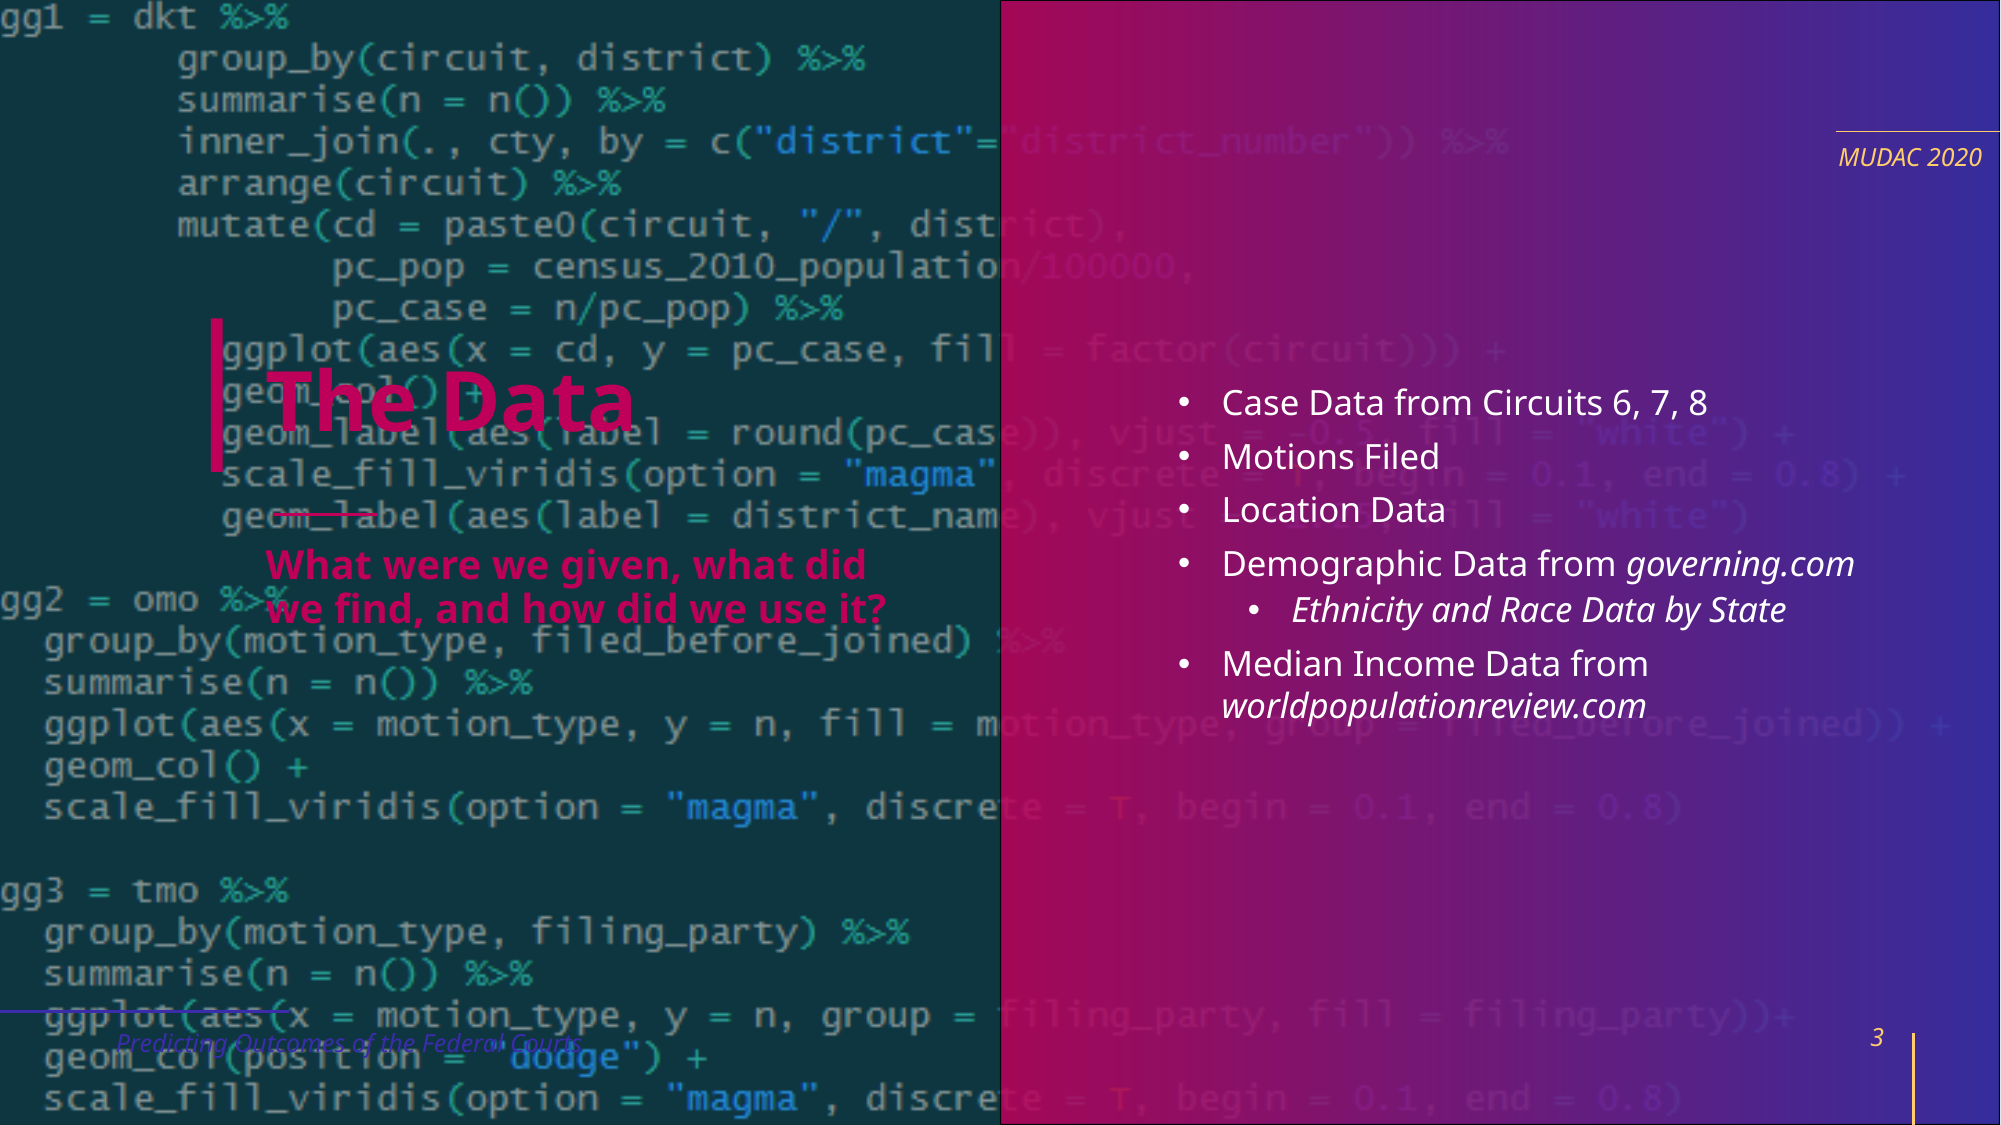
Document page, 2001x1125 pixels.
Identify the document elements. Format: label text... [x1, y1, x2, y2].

subtitle What were we given, what did we find, and how did we use it? [250, 538, 931, 652]
slide_number 3 [1449, 1008, 1900, 1068]
picture [0, 0, 999, 1125]
title The Data [250, 278, 931, 531]
list Case Data from Circuits 6, 7, 8 Motions Filed Location Data Demographic Data from governing.com Ethnicity and Race Data by State Median Income Data from worldpopulationreview.com [1163, 373, 1882, 752]
list MUDAC 2020 [1818, 137, 1998, 198]
footer Predicting Outcomes of the Federal Courts [100, 1015, 636, 1075]
